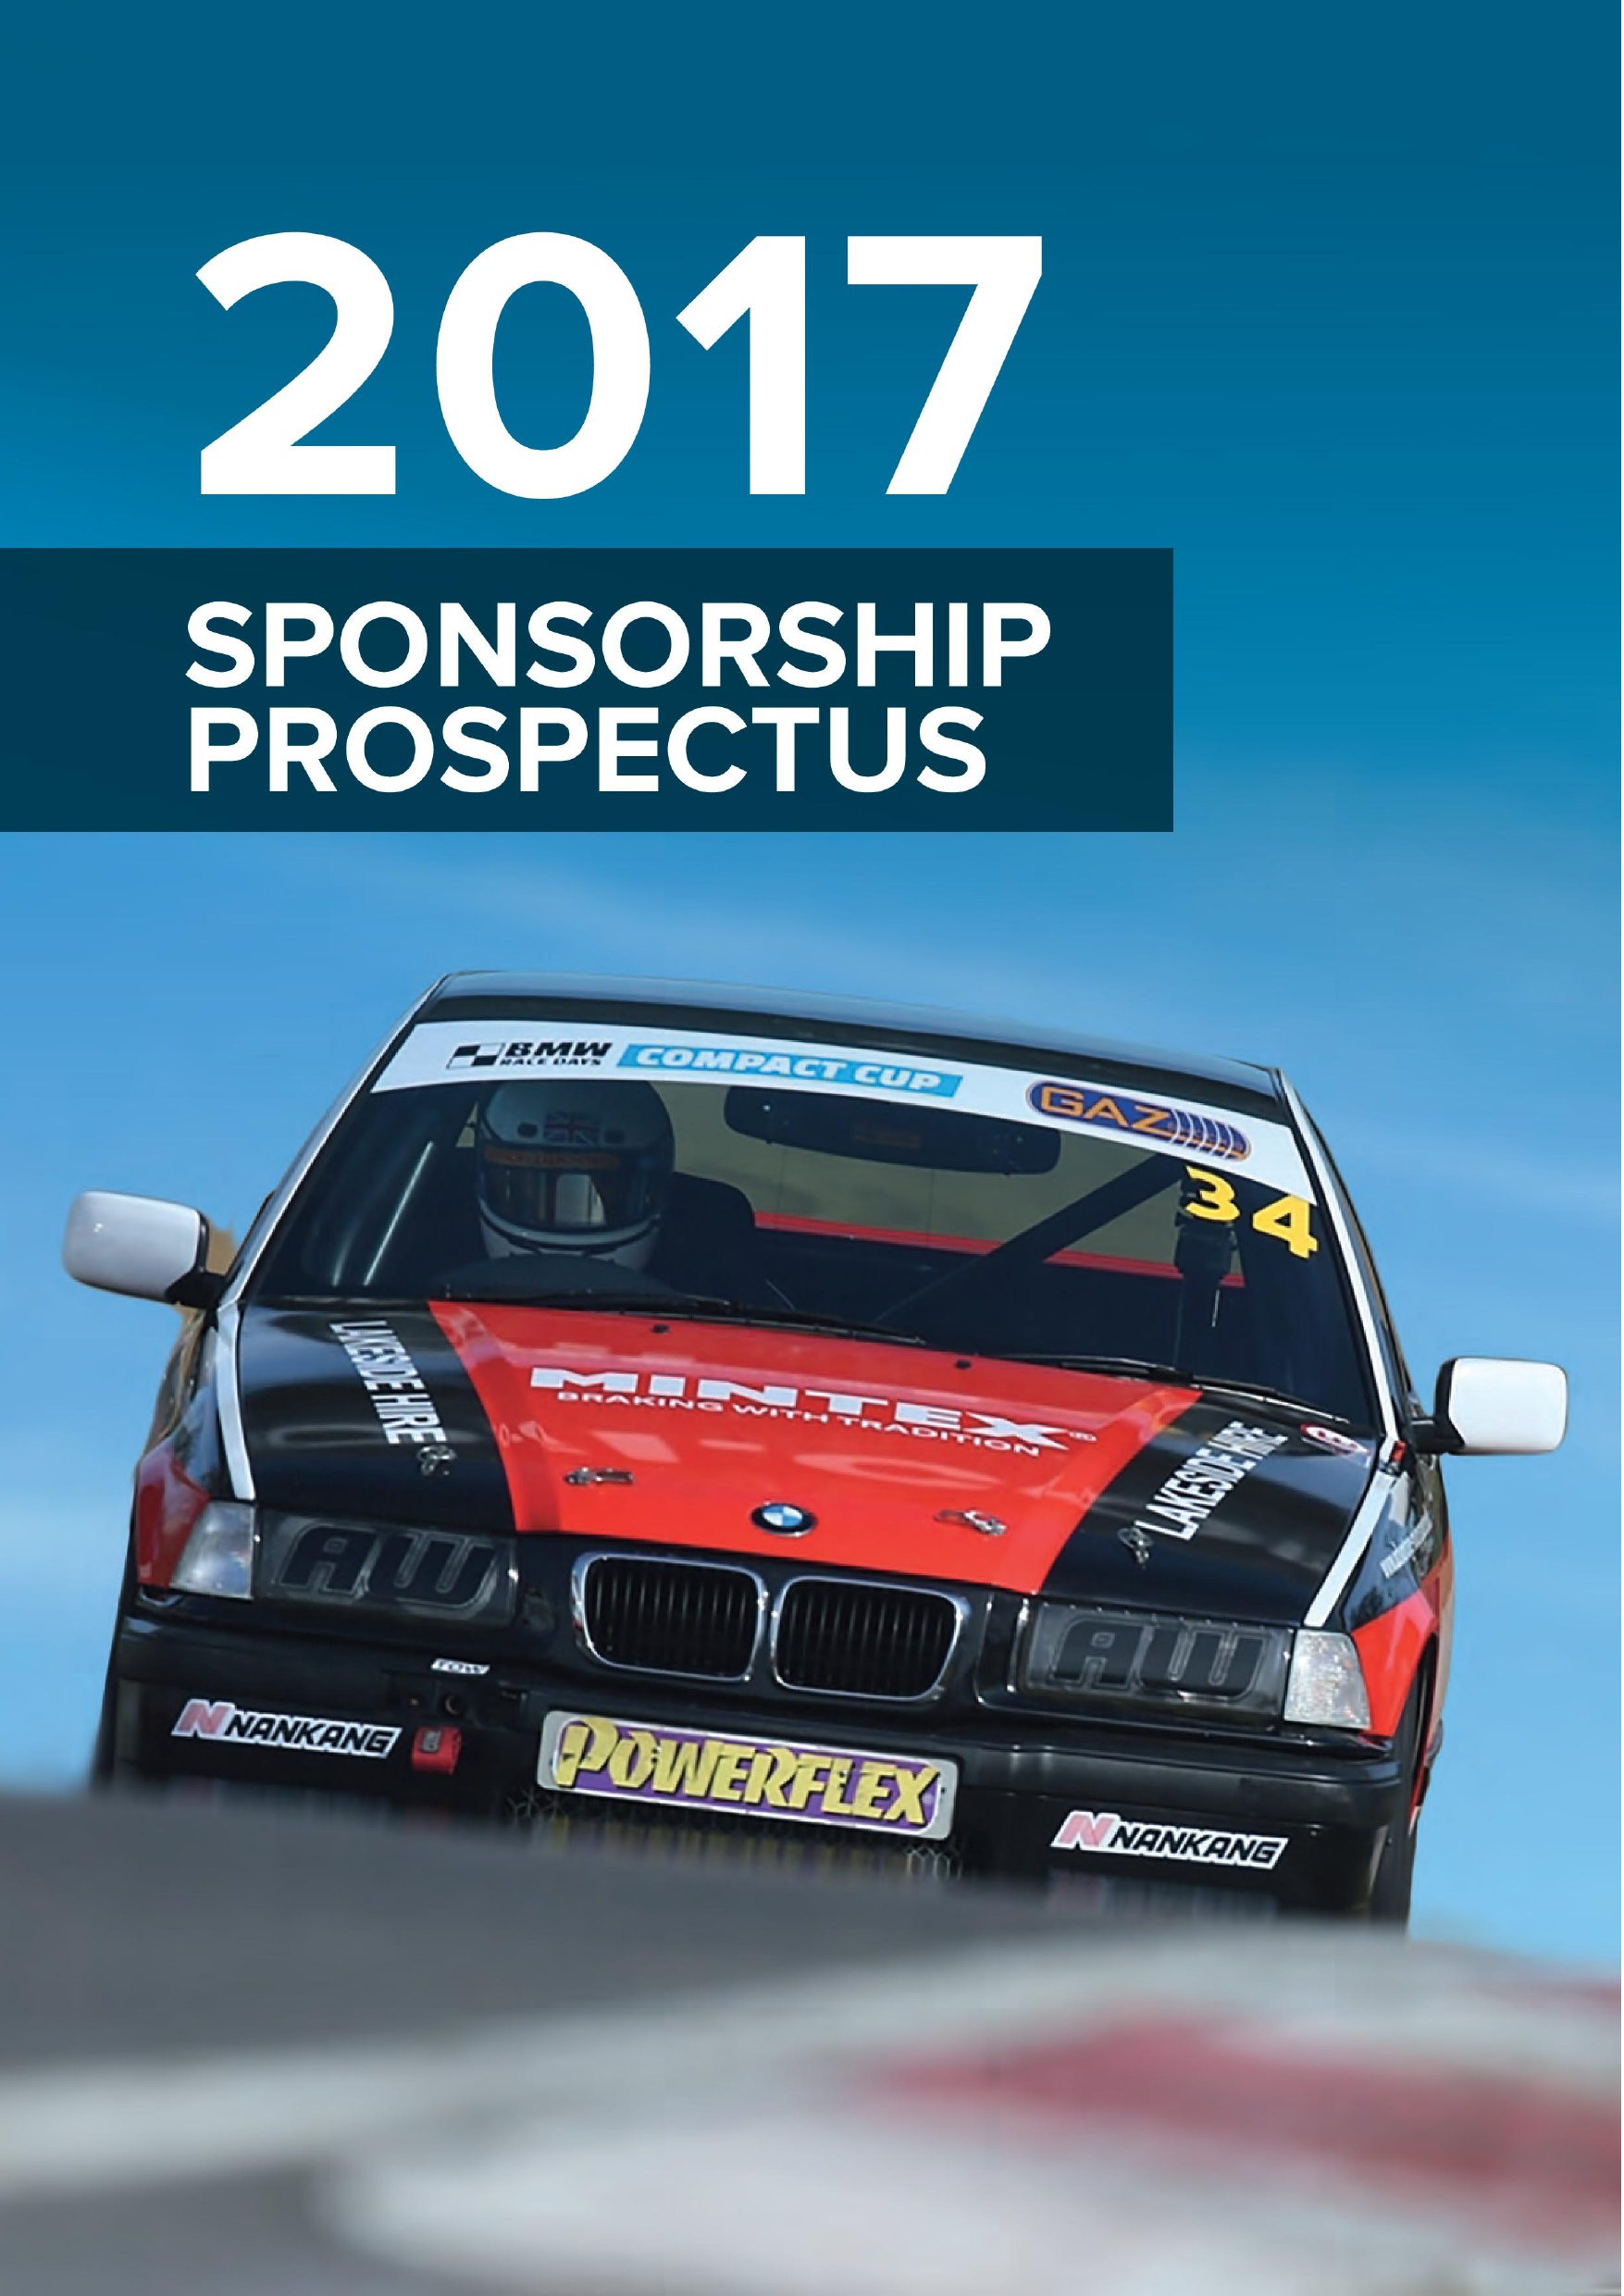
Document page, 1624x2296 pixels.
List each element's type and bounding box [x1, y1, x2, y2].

picture [441, 706, 509, 793]
picture [830, 707, 906, 792]
picture [266, 602, 334, 687]
picture [916, 706, 986, 792]
picture [519, 708, 588, 791]
picture [186, 602, 254, 688]
picture [270, 707, 337, 791]
picture [0, 730, 1621, 2296]
picture [196, 232, 395, 494]
picture [858, 602, 934, 688]
picture [191, 707, 258, 791]
picture [702, 602, 770, 688]
picture [752, 707, 819, 791]
picture [527, 602, 594, 688]
picture [668, 706, 747, 792]
picture [346, 706, 434, 792]
picture [777, 602, 846, 688]
picture [676, 236, 806, 494]
picture [340, 602, 427, 688]
picture [848, 236, 1042, 495]
picture [984, 602, 1051, 687]
picture [599, 707, 658, 791]
picture [602, 602, 688, 688]
picture [948, 602, 968, 687]
picture [440, 602, 515, 688]
picture [437, 232, 651, 499]
